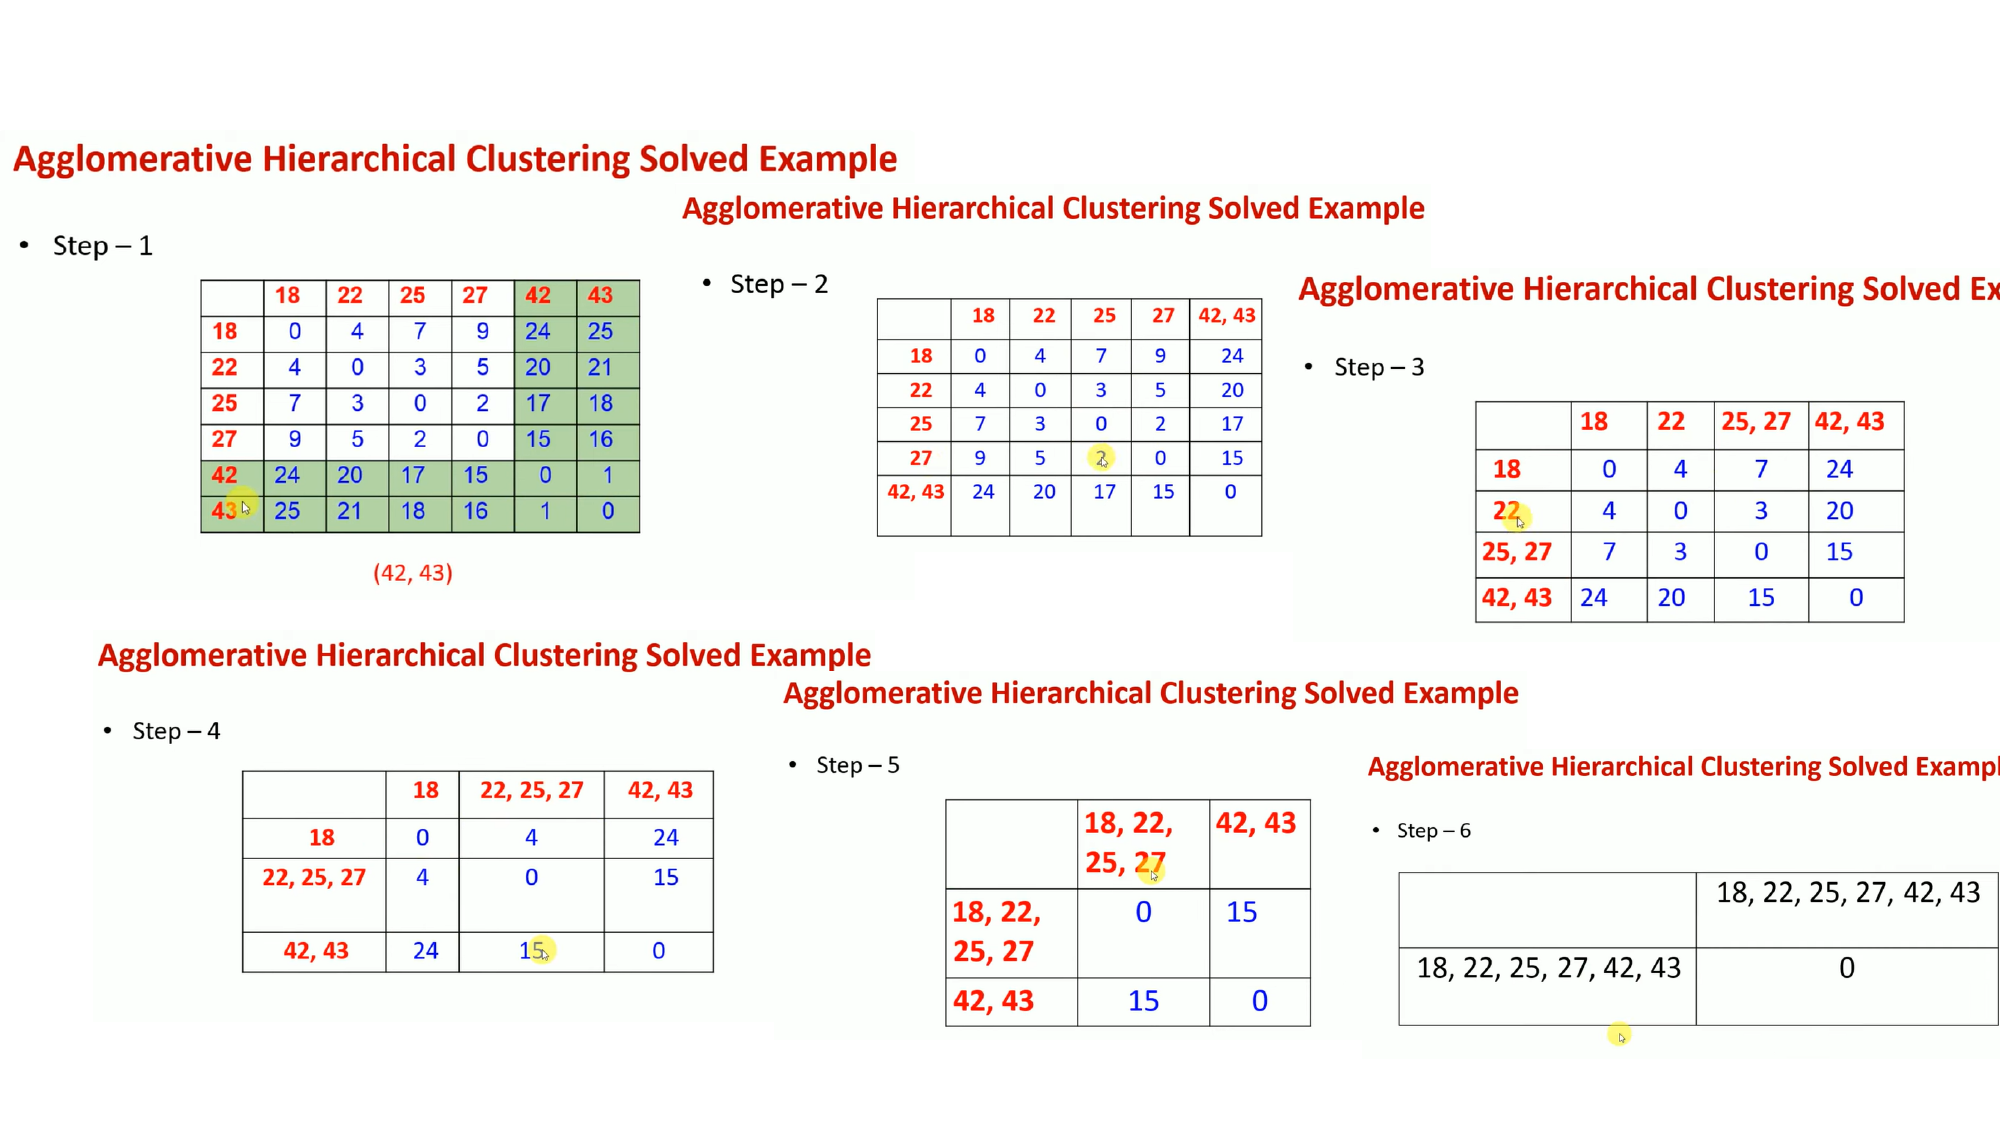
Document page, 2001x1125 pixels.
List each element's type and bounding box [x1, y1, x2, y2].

picture [0, 124, 2000, 642]
picture [93, 629, 2000, 1059]
